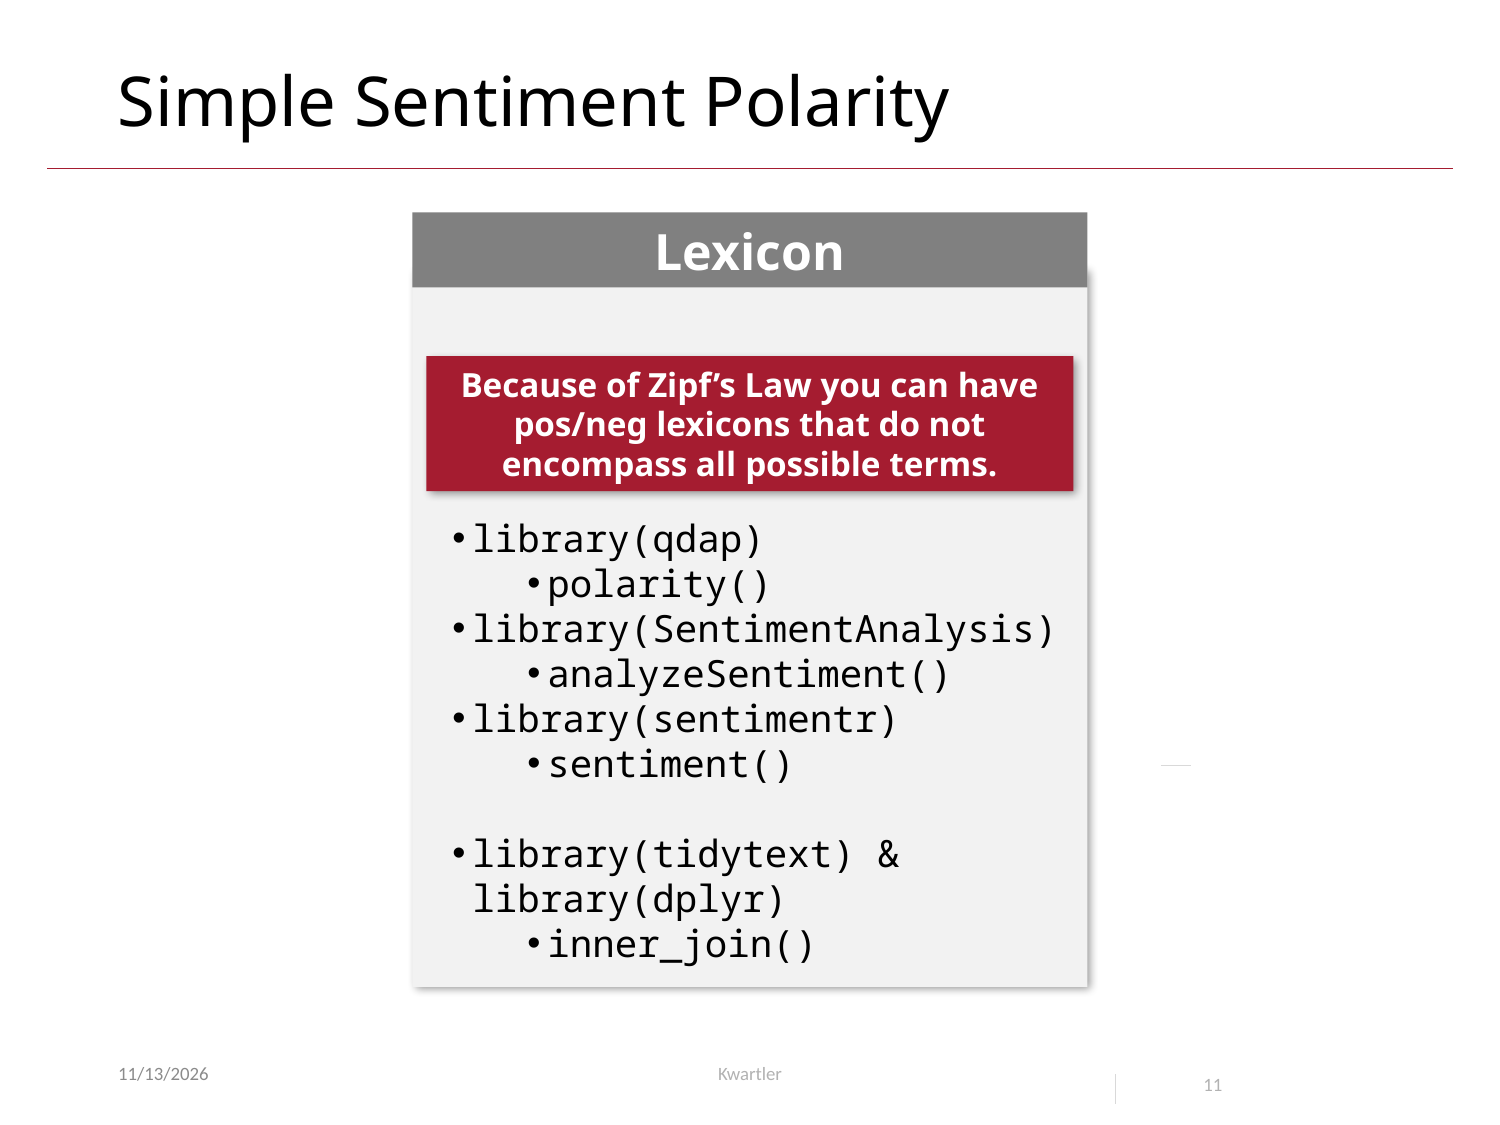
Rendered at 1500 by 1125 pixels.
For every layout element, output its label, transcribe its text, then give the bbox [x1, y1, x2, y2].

title Simple Sentiment Polarity [103, 59, 1397, 157]
text_box [411, 288, 1088, 988]
text_box Lexicon [411, 211, 1088, 288]
slide_number 11 [1188, 1042, 1330, 1103]
text_box library(qdap) polarity() library(SentimentAnalysis) analyzeSentiment() library(sentimentr) sentiment() library(tidytext) & library(dplyr) inner_join() [437, 508, 1074, 973]
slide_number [103, 1042, 441, 1103]
text_box Because of Zipf’s Law you can have pos/neg lexicons that do not encompass all possible terms. [425, 355, 1074, 492]
footer Kwartler [496, 1042, 1004, 1103]
